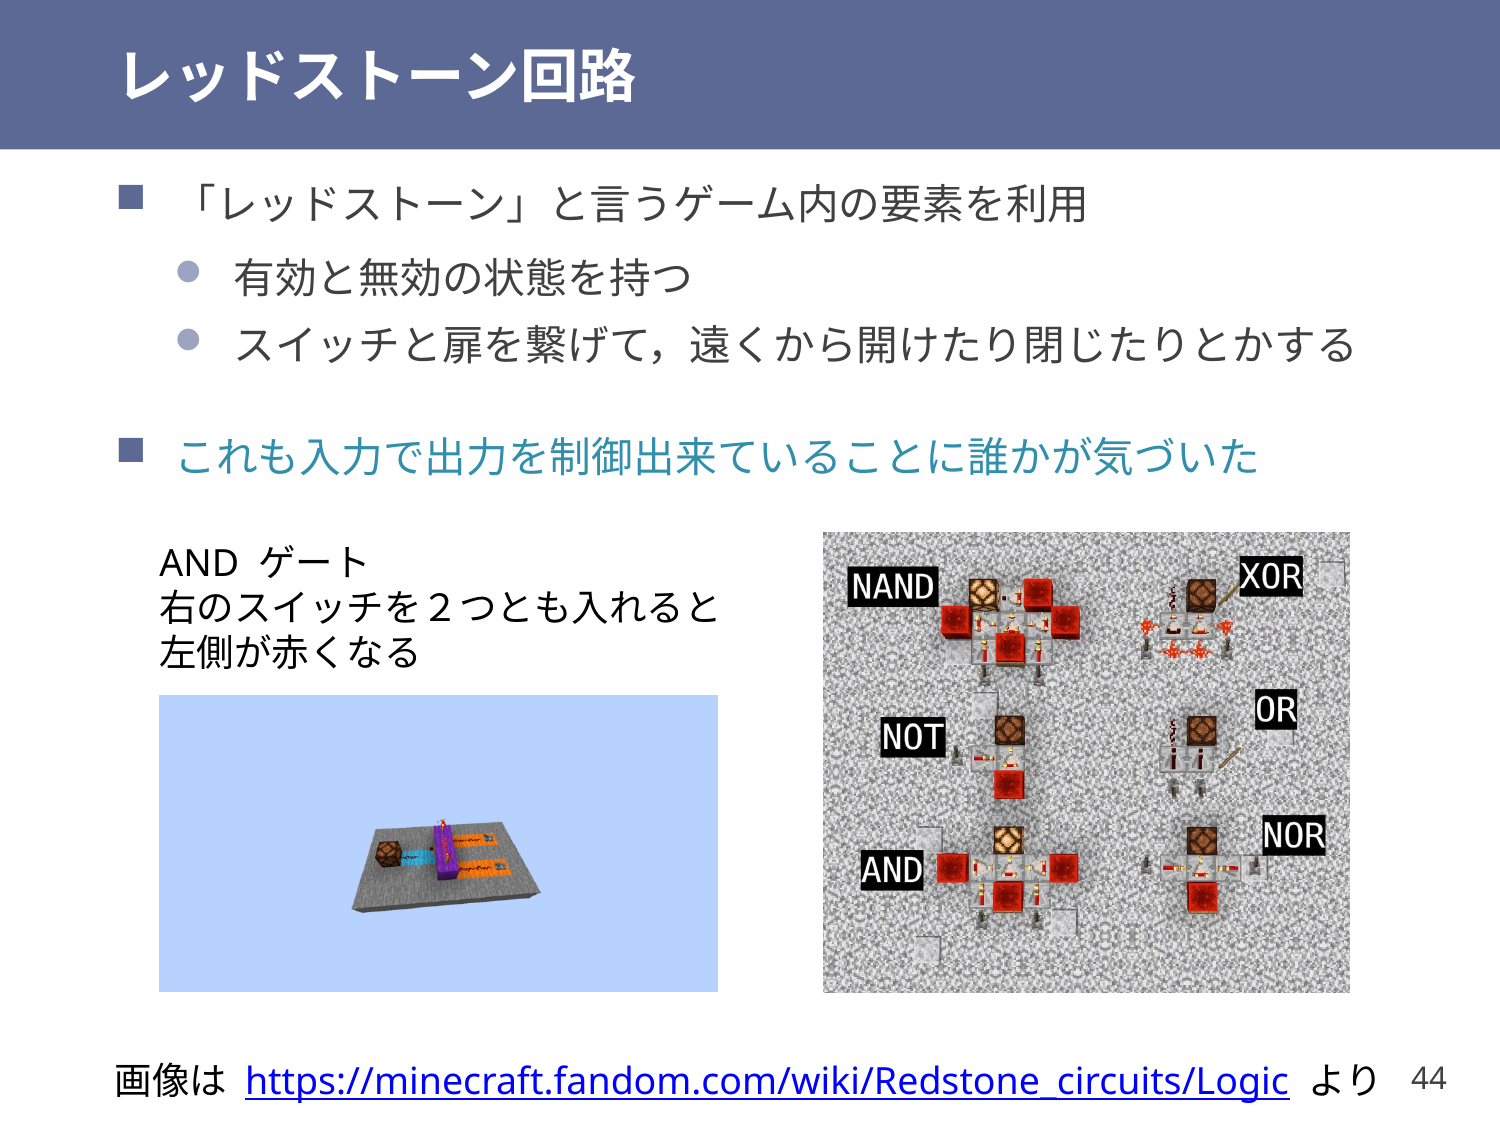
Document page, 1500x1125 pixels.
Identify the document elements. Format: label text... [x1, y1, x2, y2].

text_box 画像は https://minecraft.fandom.com/wiki/Redstone_circuits/Logic より [100, 1049, 1415, 1116]
list 「レッドストーン」と言うゲーム内の要素を利用 有効と無効の状態を持つ スイッチと扉を繋げて，遠くから開けたり閉じたりとかする これも入力で出力を制御出来ていることに誰かが気づいた [100, 207, 1459, 446]
picture [823, 532, 1350, 993]
title レッドストーン回路 [100, 0, 1500, 150]
text_box AND ゲート 右のスイッチを２つとも入れると 左側が赤くなる [144, 577, 204, 637]
picture [159, 695, 718, 992]
